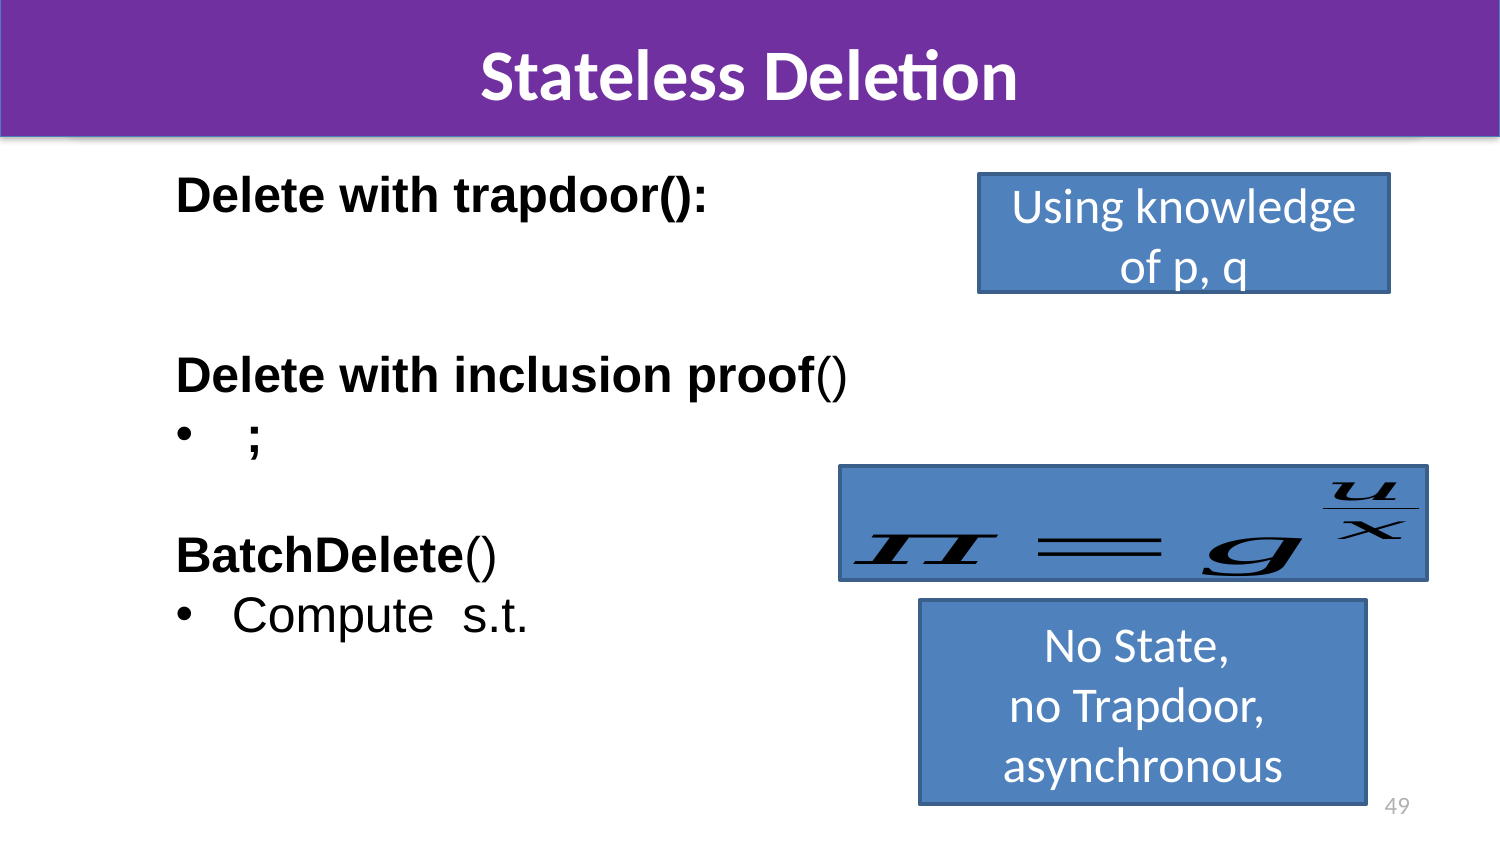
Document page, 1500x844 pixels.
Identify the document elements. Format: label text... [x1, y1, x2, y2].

text_box Using knowledge of p, q [977, 172, 1391, 294]
title Stateless Deletion [75, 20, 1425, 123]
slide_number 49 [1074, 782, 1425, 827]
text_box No State, no Trapdoor, asynchronous [918, 598, 1368, 806]
